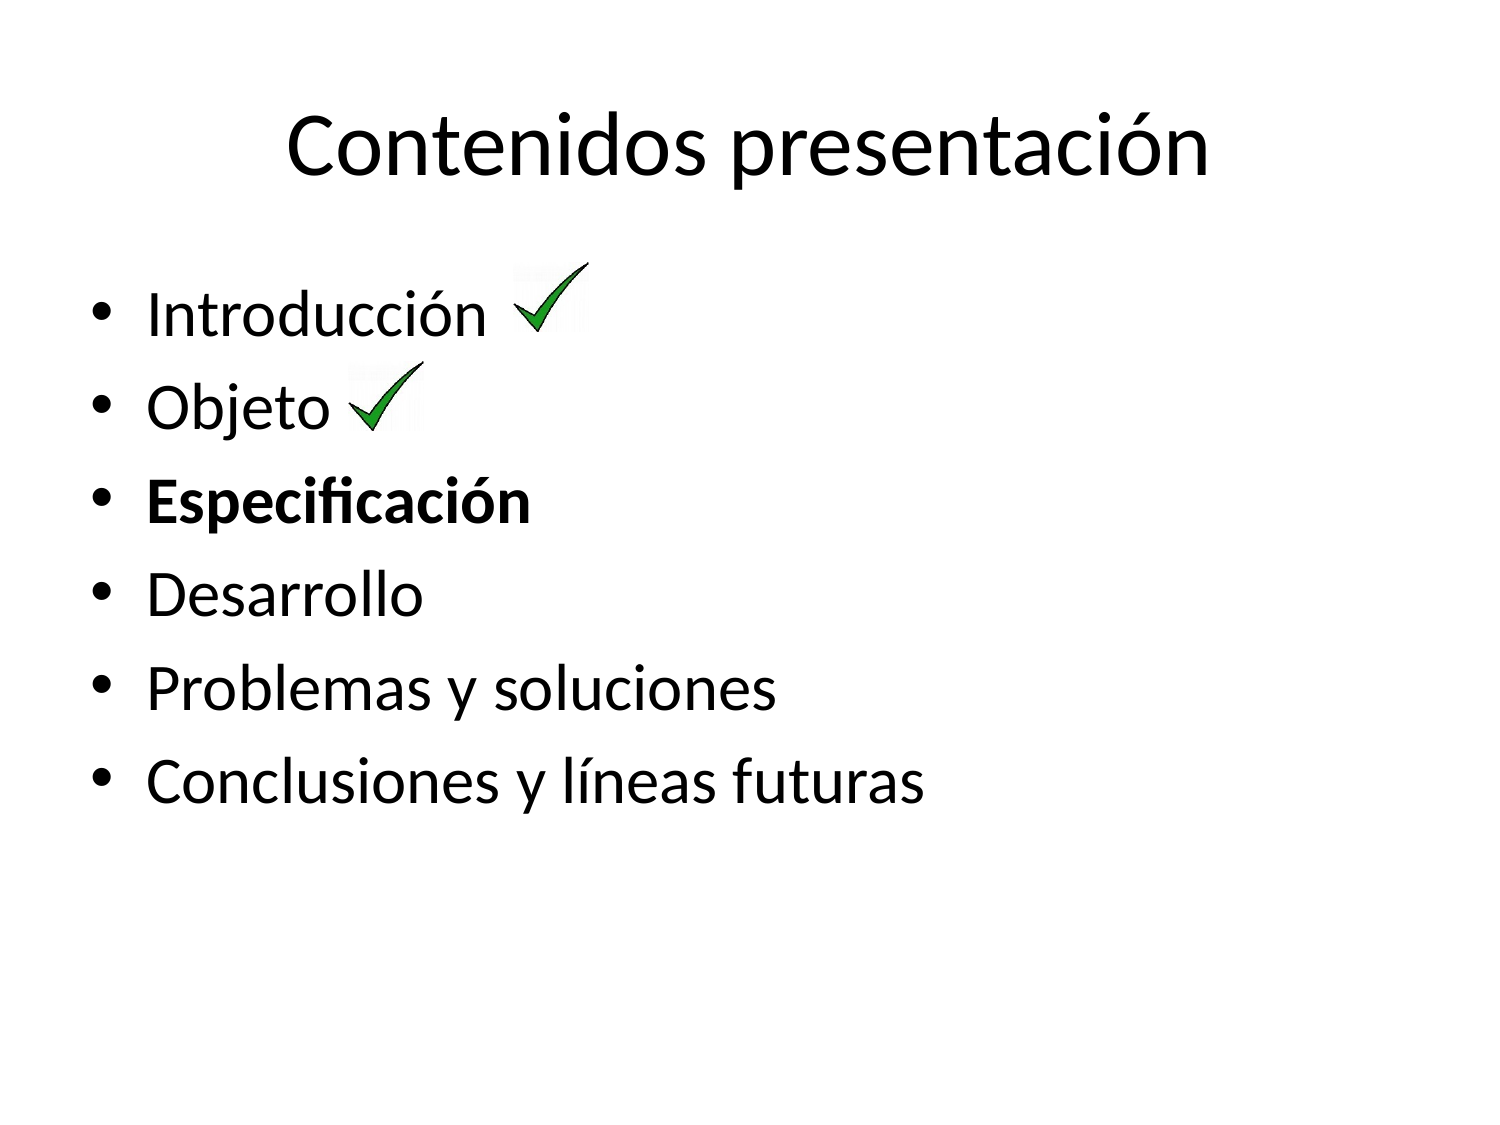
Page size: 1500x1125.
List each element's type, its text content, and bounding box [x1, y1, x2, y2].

title Contenidos presentación [75, 45, 1425, 233]
picture [348, 361, 424, 432]
list Introducción Objeto Especificación Desarrollo Problemas y soluciones Conclusiones y líneas futuras [75, 262, 1425, 1005]
picture [513, 262, 589, 332]
